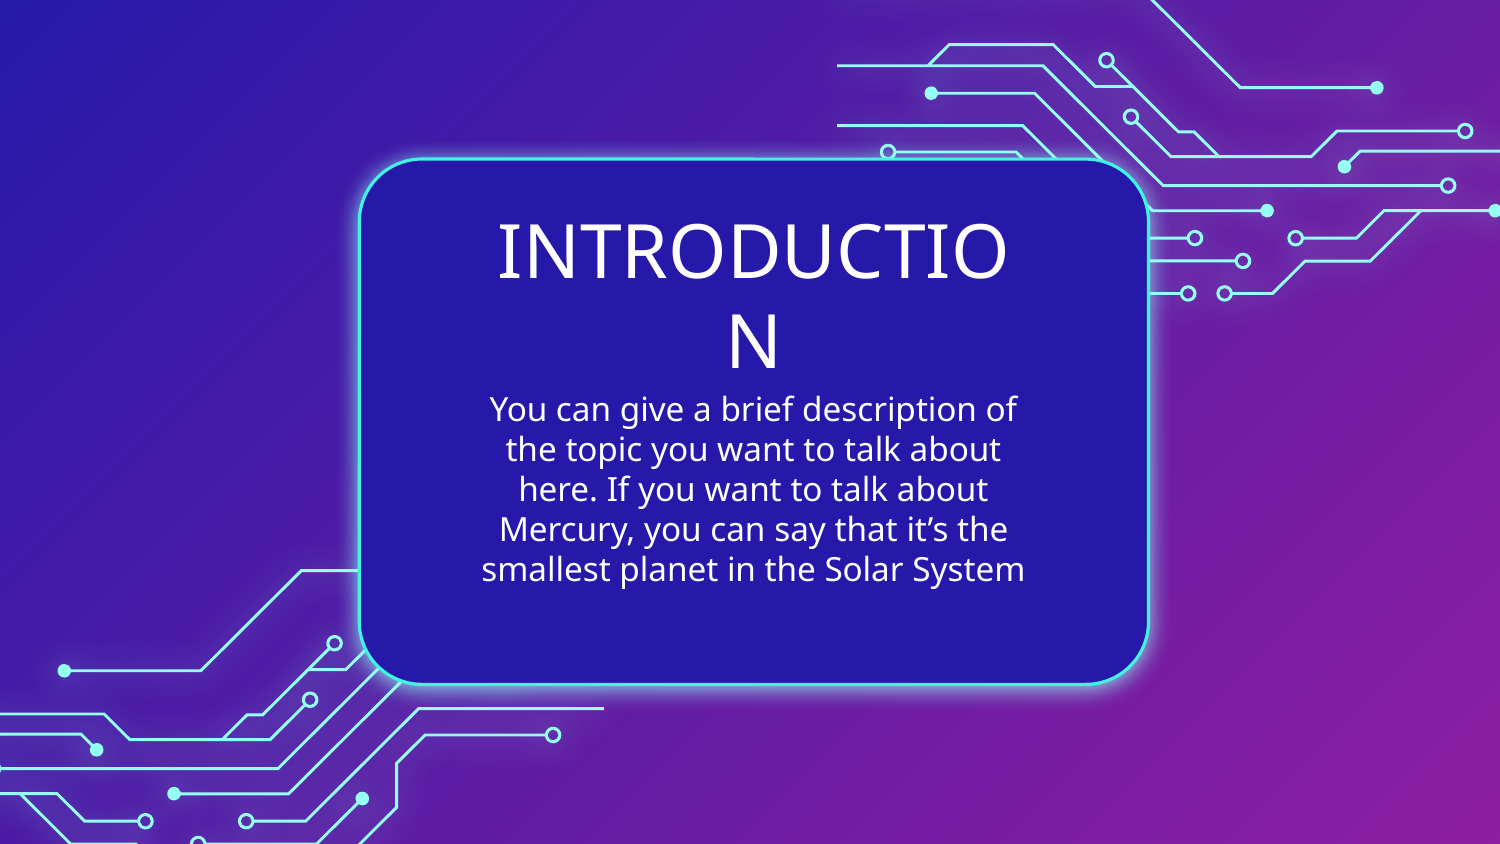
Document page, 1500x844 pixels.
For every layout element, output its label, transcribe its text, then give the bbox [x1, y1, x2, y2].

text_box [105, 385, 422, 844]
text_box [359, 159, 1149, 685]
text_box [1019, 0, 1336, 485]
subtitle You can give a brief description of the topic you want to talk about here. If you want to talk about Mercury, you can say that it’s the smallest planet in the Solar System [478, 378, 1030, 598]
title INTRODUCTION [478, 245, 1014, 341]
